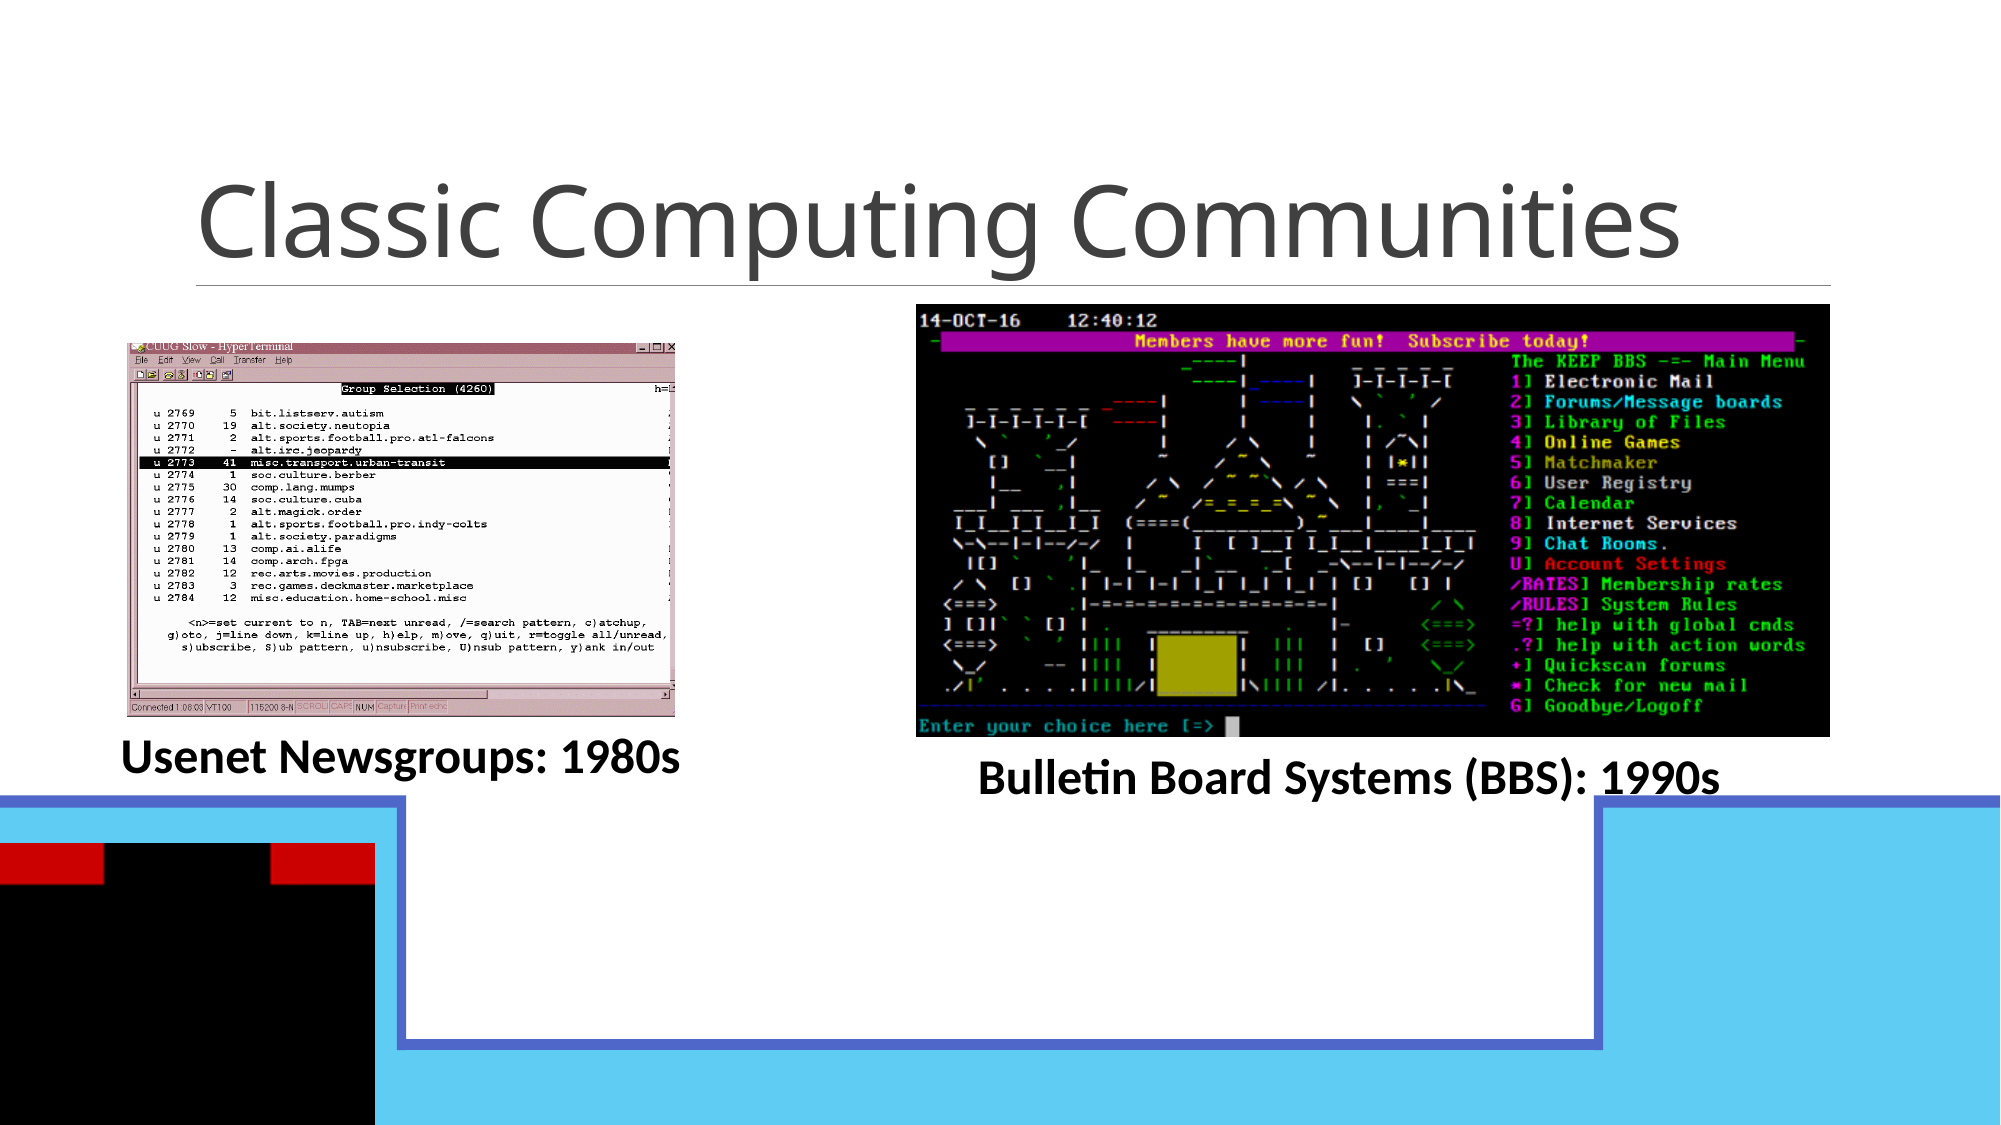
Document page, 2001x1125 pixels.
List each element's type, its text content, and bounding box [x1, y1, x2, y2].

text_box Usenet Newsgroups: 1980s [105, 716, 696, 792]
text_box Bulletin Board Systems (BBS): 1990s [963, 746, 1736, 812]
picture [0, 843, 375, 1125]
picture [127, 342, 675, 717]
picture [915, 304, 1831, 738]
title Classic Computing Communities [180, 47, 1830, 285]
